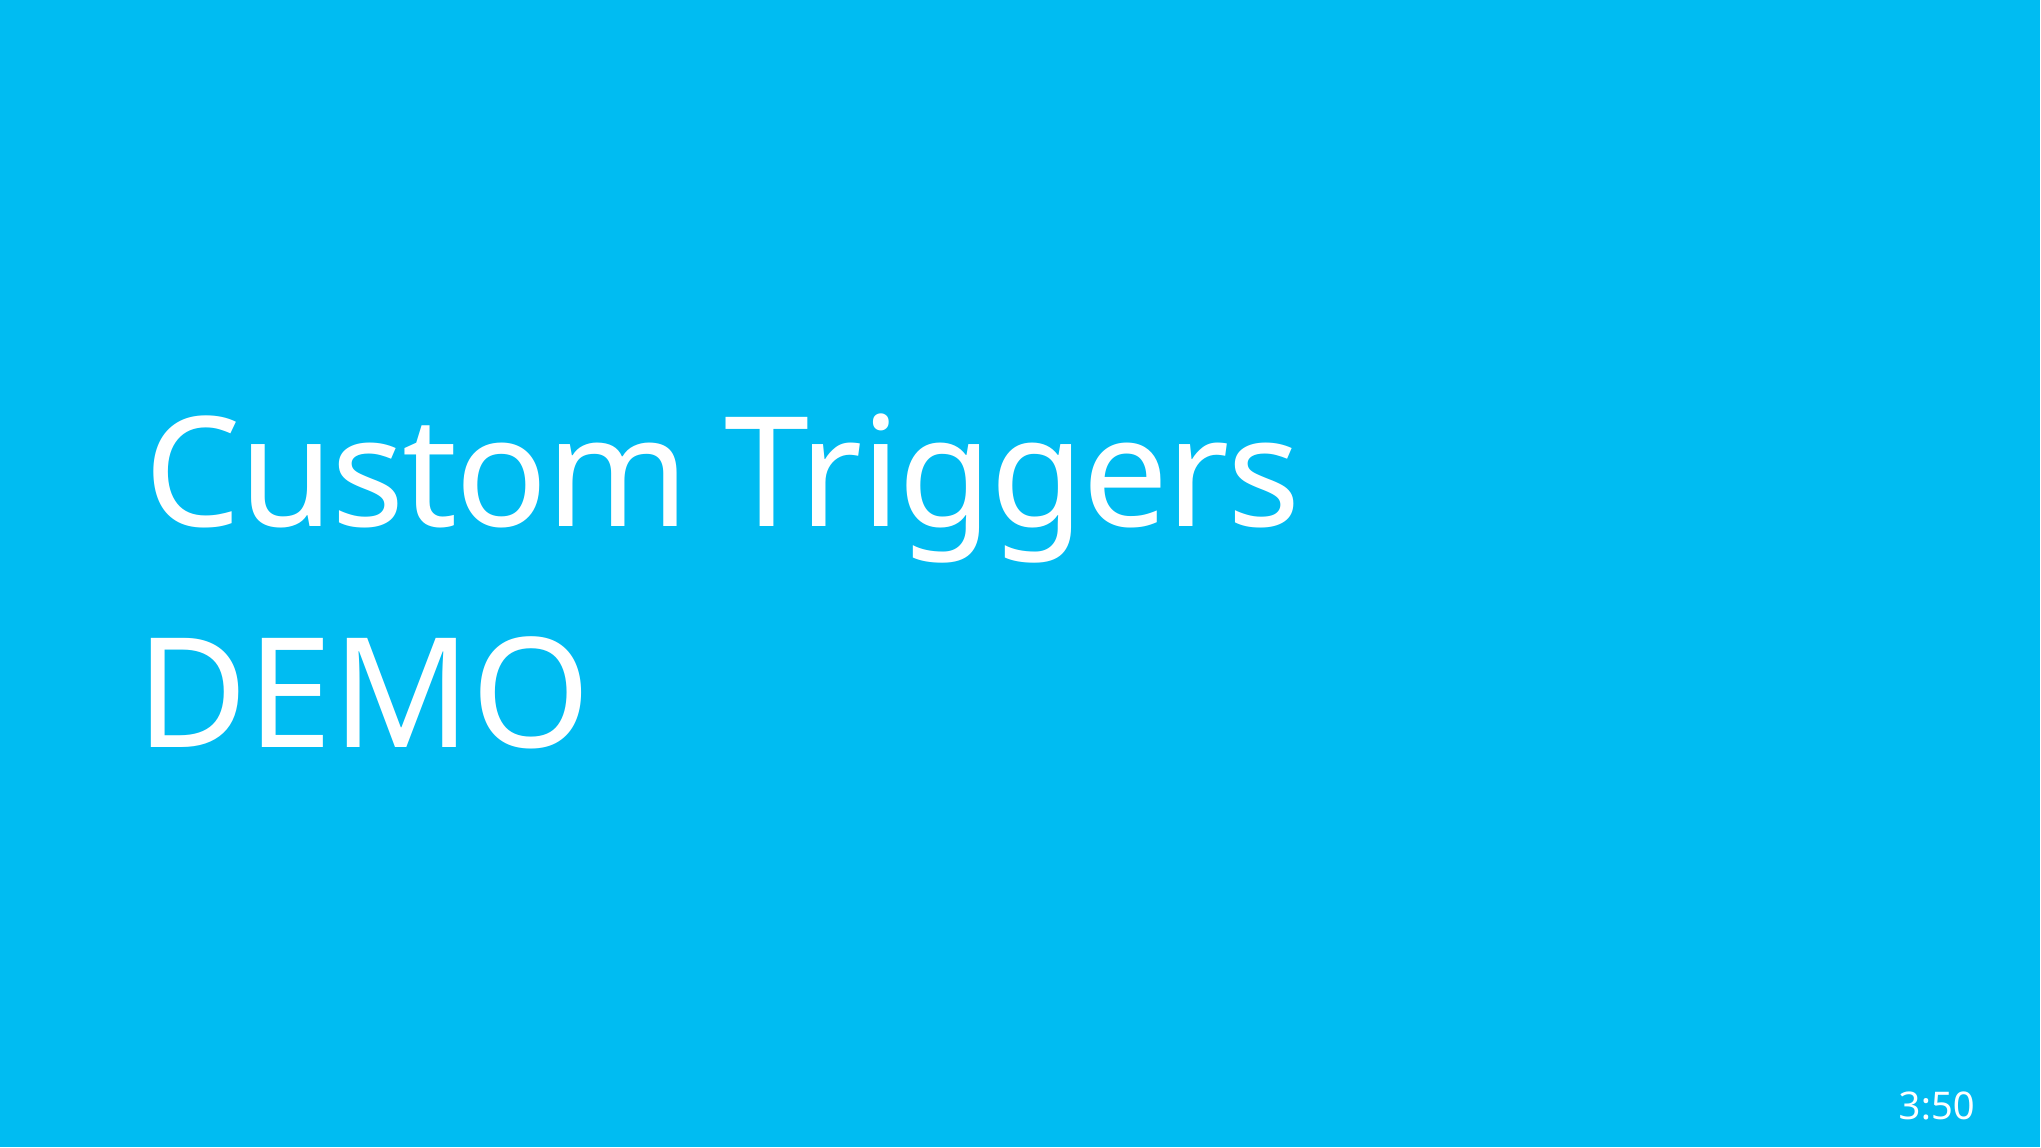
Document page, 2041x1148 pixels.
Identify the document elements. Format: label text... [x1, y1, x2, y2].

text_box 3:50 [1875, 1068, 1998, 1147]
title Custom Triggers [120, 123, 1920, 575]
